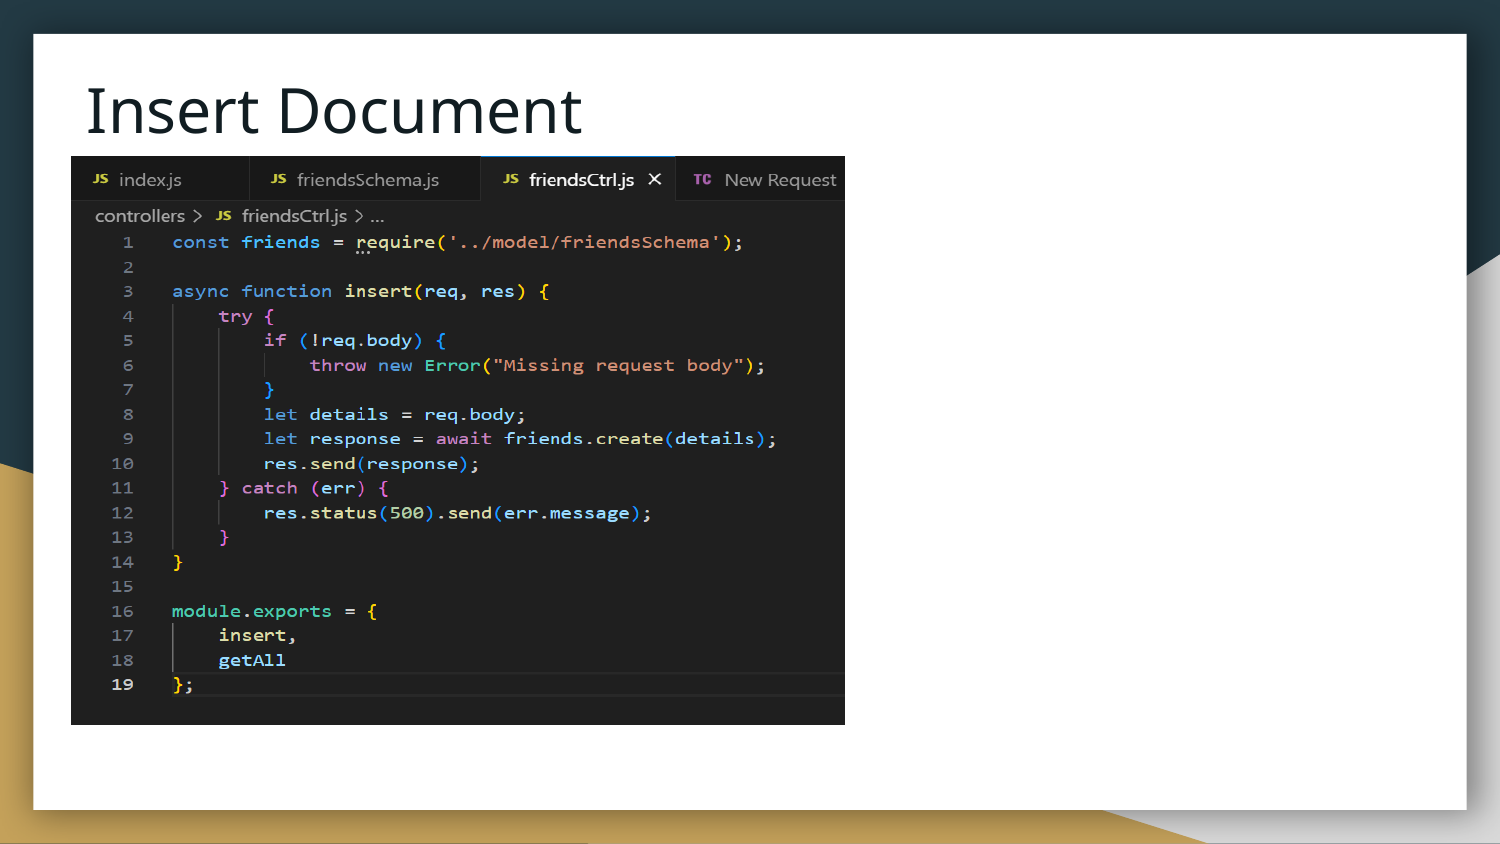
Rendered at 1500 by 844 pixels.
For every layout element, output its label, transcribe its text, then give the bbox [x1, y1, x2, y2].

picture [71, 155, 845, 726]
title Insert Document [71, 55, 1439, 213]
